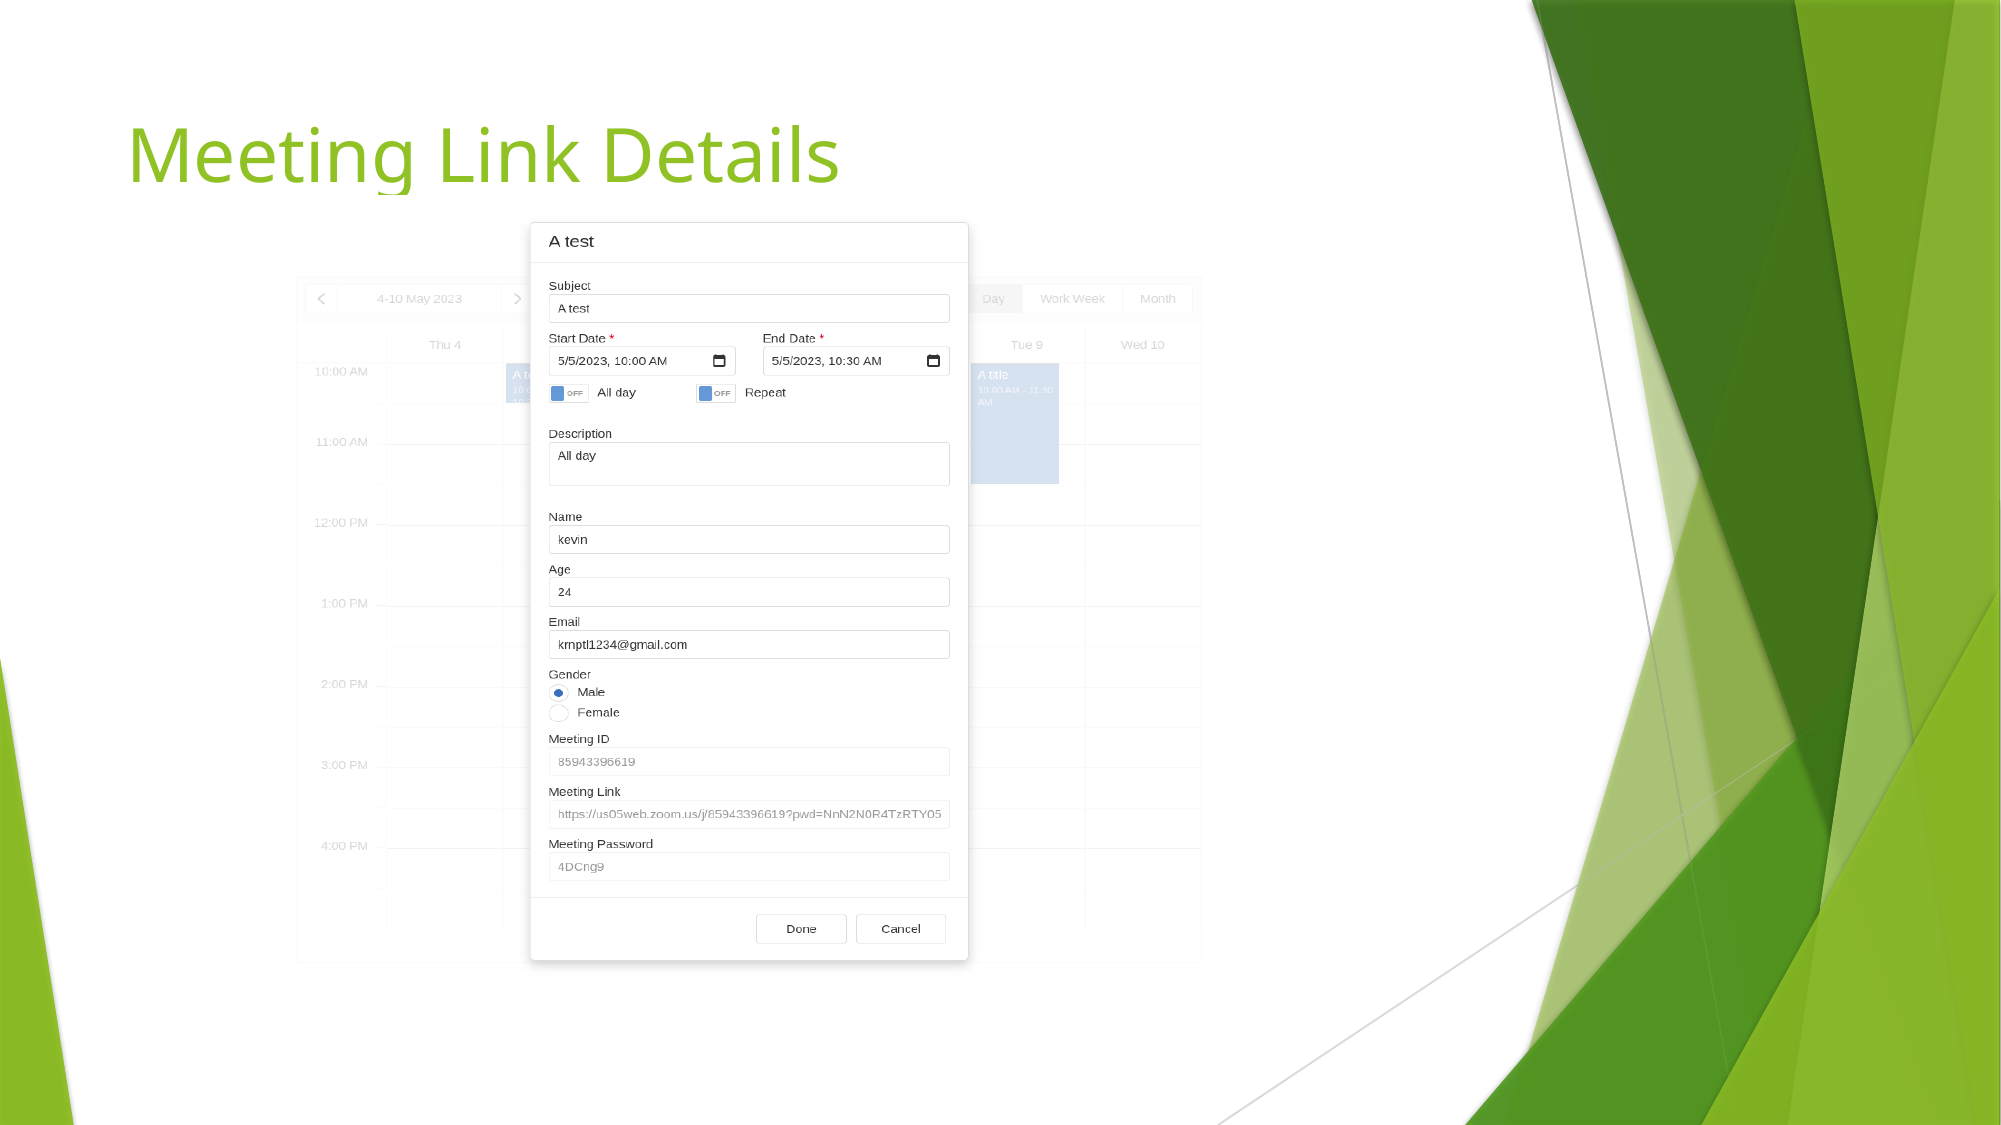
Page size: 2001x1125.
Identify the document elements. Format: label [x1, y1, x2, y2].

text_box [0, 0, 2000, 1125]
picture [133, 194, 1411, 987]
